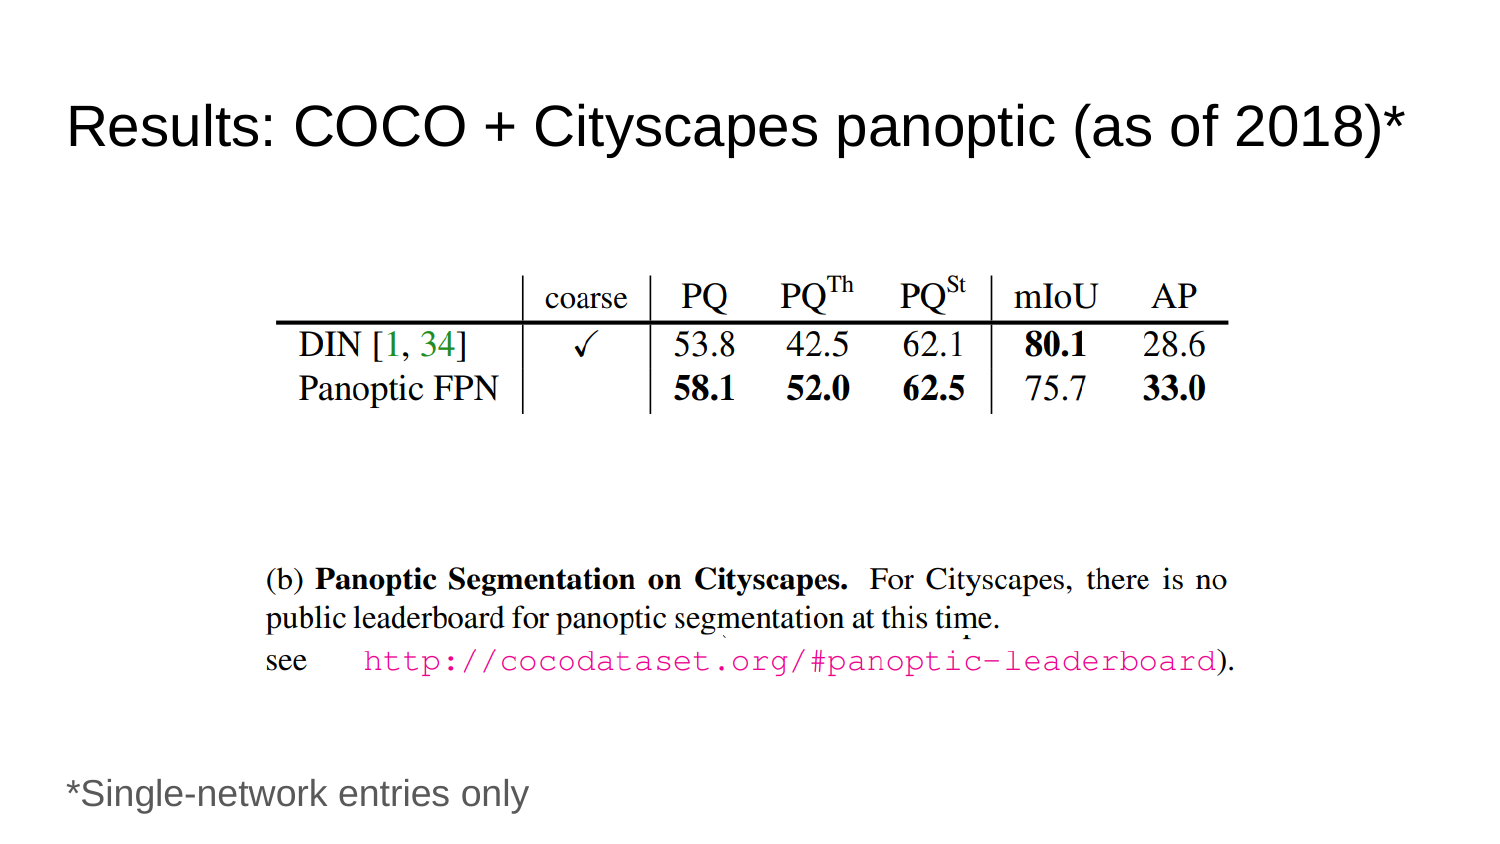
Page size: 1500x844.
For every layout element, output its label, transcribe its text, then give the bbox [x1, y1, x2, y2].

title Results: COCO + Cityscapes panoptic (as of 2018)* [51, 72, 1449, 167]
picture [255, 259, 1245, 679]
list *Single-network entries only [51, 747, 555, 825]
